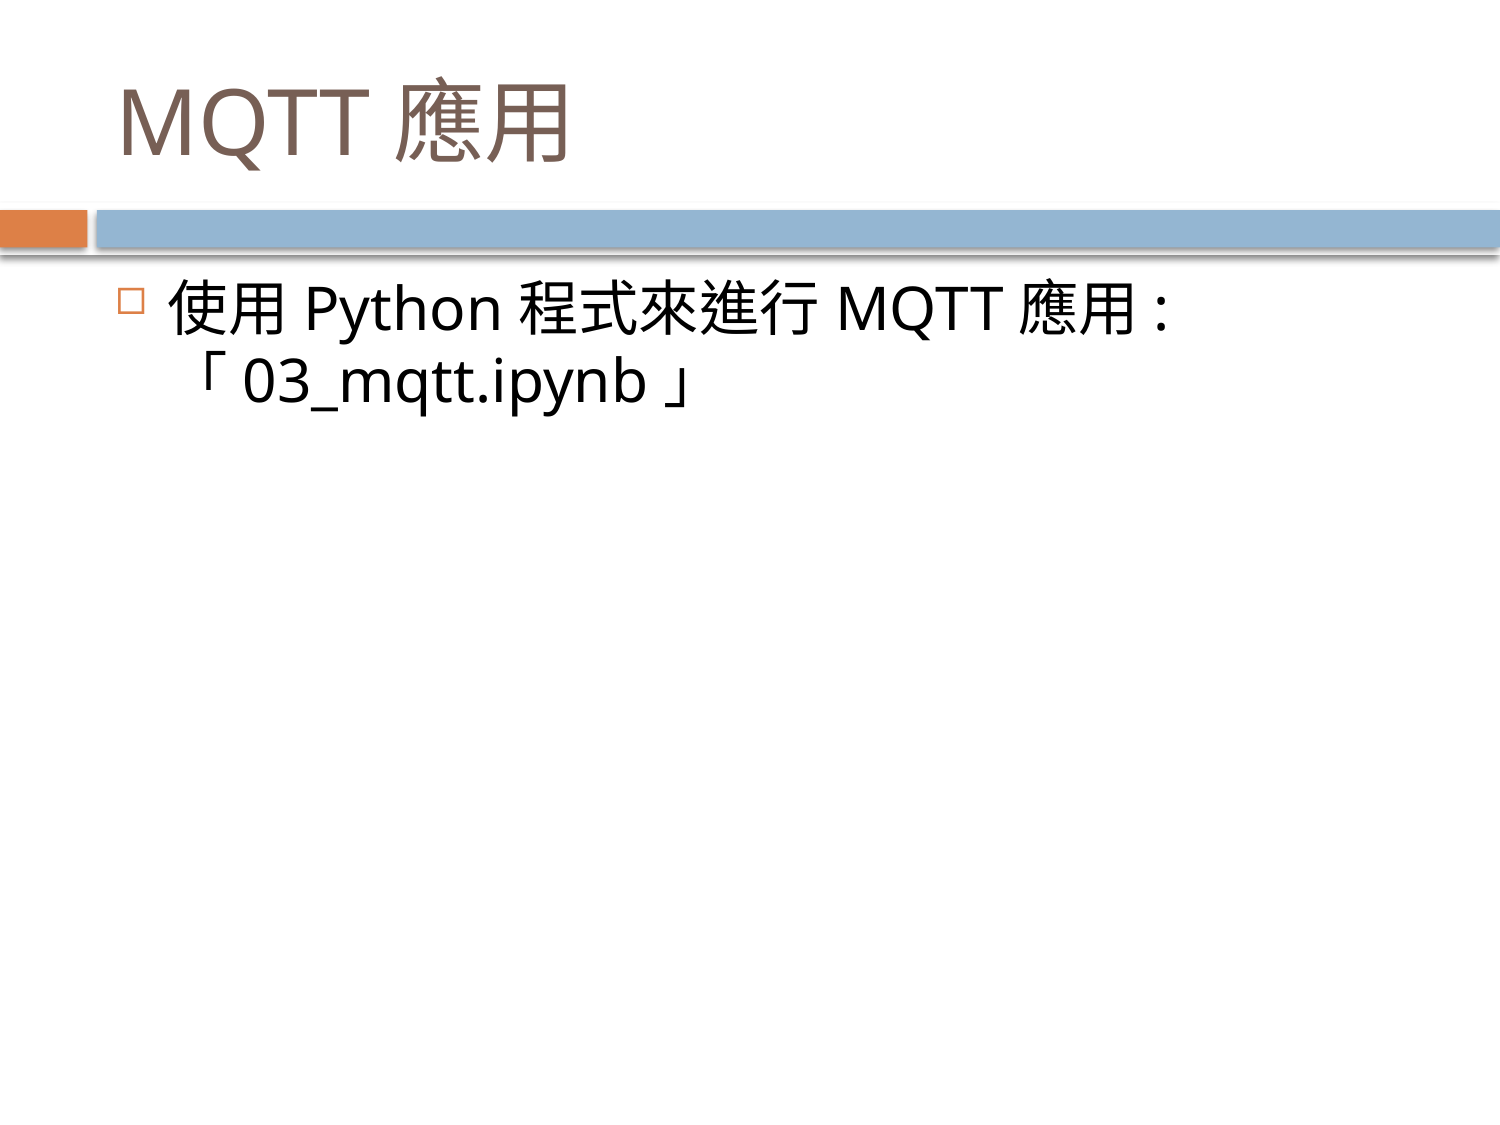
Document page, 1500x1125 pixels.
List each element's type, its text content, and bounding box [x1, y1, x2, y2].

title MQTT應用 [100, 37, 1438, 200]
list 使用Python程式來進行MQTT應用:「03_mqtt.ipynb」 [100, 262, 1438, 1000]
